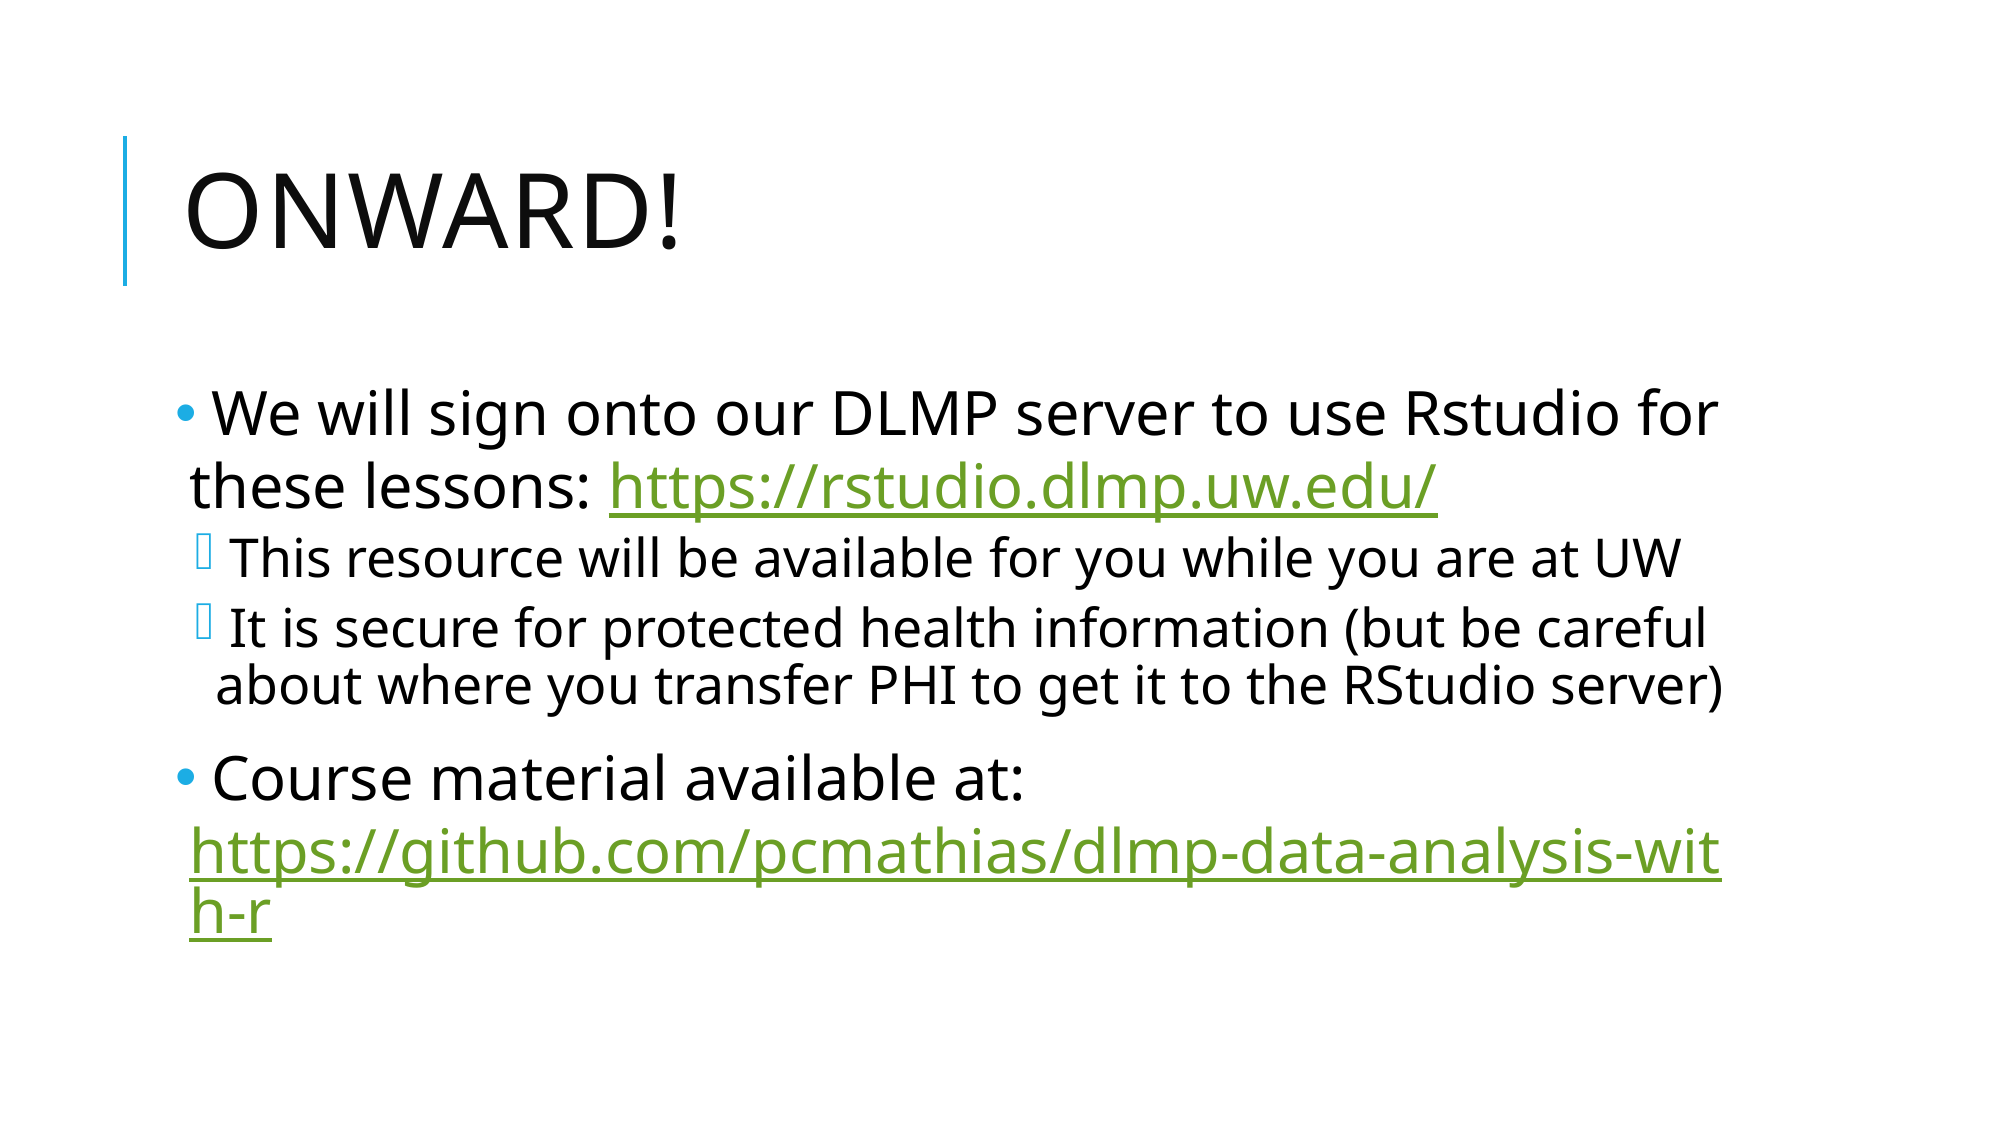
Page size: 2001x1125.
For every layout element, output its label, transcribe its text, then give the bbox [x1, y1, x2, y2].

list We will sign onto our DLMP server to use Rstudio for these lessons: https://rstudio.dlmp.uw.edu/ This resource will be available for you while you are at UW It is secure for protected health information (but be careful about where you transfer PHI to get it to the RStudio server) Course material available at: https://github.com/pcmathias/dlmp-data-analysis-with-r [168, 375, 1763, 1035]
title Onward! [168, 96, 1763, 342]
